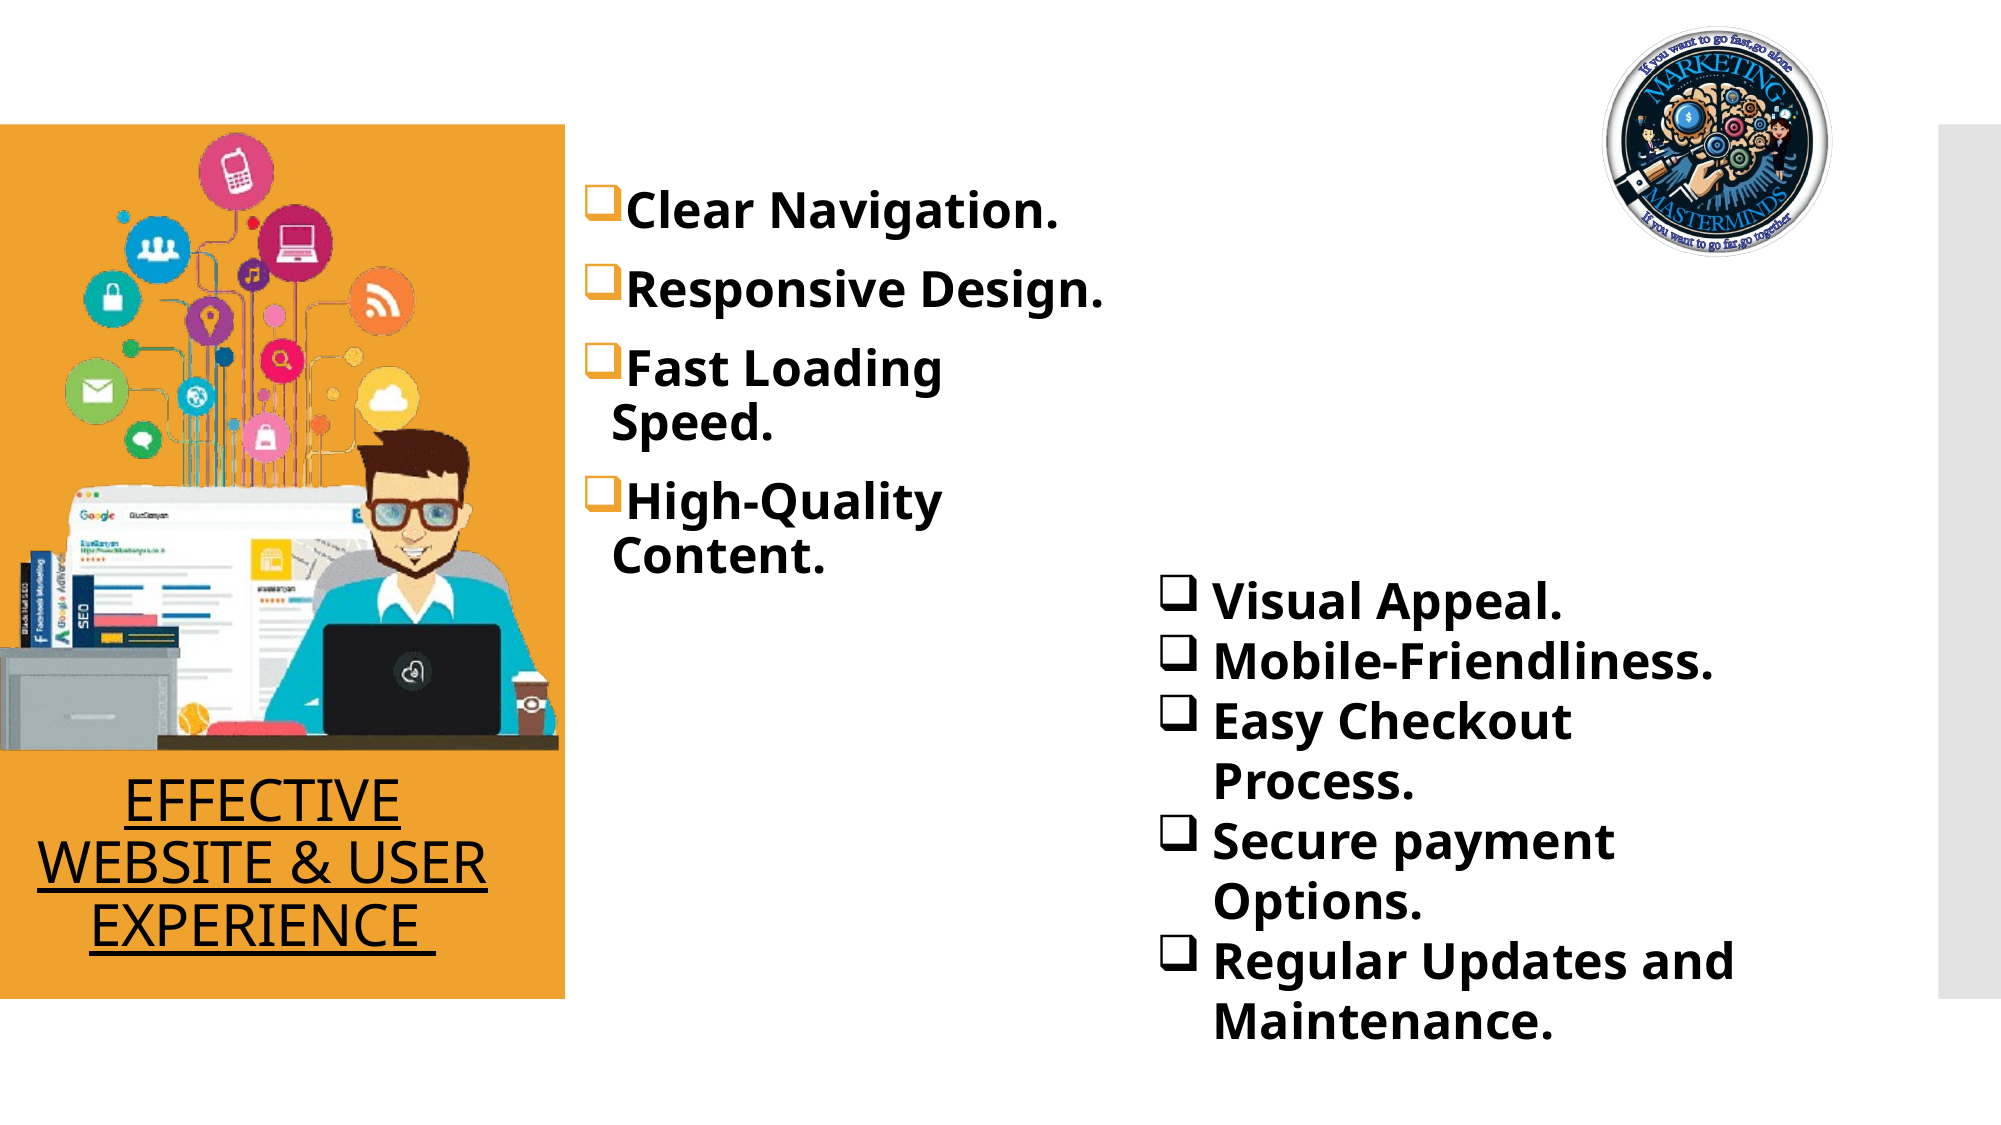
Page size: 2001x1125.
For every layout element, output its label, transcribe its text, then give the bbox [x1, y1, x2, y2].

picture [1599, 20, 1835, 267]
text_box Visual Appeal. Mobile-Friendliness. Easy Checkout Process. Secure payment Options. Regular Updates and Maintenance. [1141, 562, 1796, 1103]
picture [0, 108, 649, 801]
list Clear Navigation. Responsive Design. Fast Loading Speed. High-Quality Content. [649, 195, 1132, 644]
title EFFECTIVE WEBSITE & USER EXPERIENCE [9, 801, 516, 1059]
